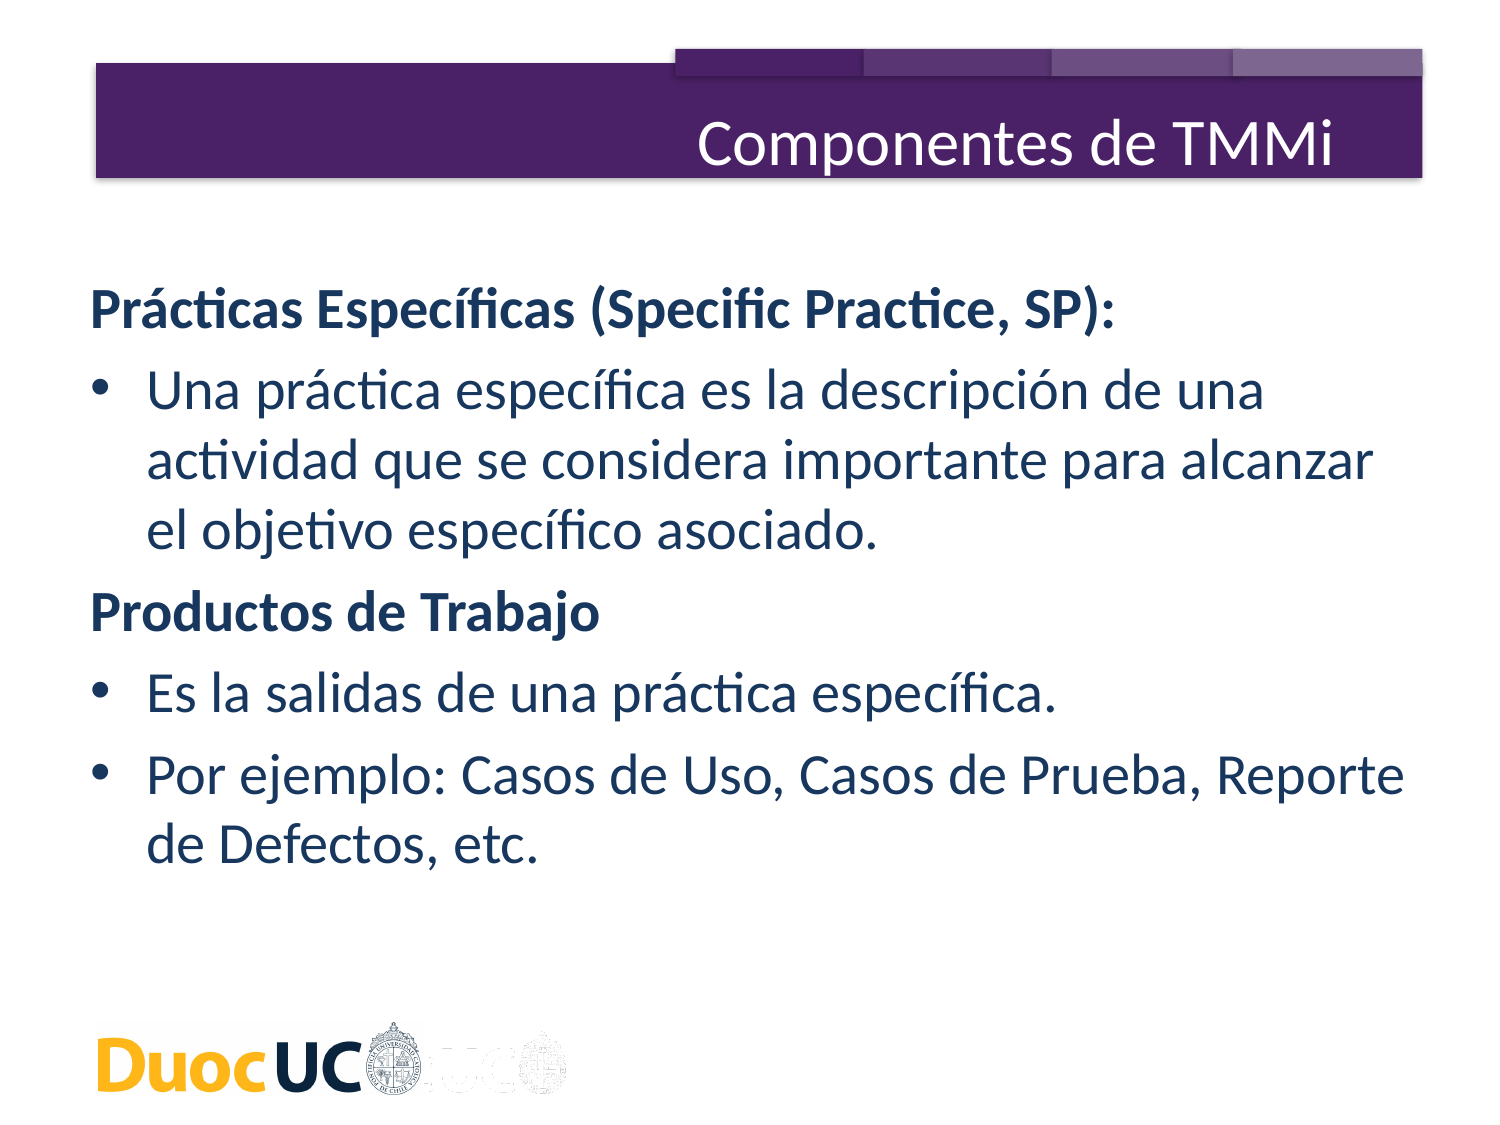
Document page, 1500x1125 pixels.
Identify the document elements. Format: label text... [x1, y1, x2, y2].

title Componentes de TMMi [0, 45, 1350, 233]
picture [96, 1021, 566, 1095]
list Prácticas Específicas (Specific Practice, SP): Una práctica específica es la descripción de una actividad que se considera importante para alcanzar el objetivo específico asociado. Productos de Trabajo Es la salidas de una práctica específica. Por ejemplo: Casos de Uso, Casos de Prueba, Reporte de Defectos, etc. [75, 262, 1425, 1005]
